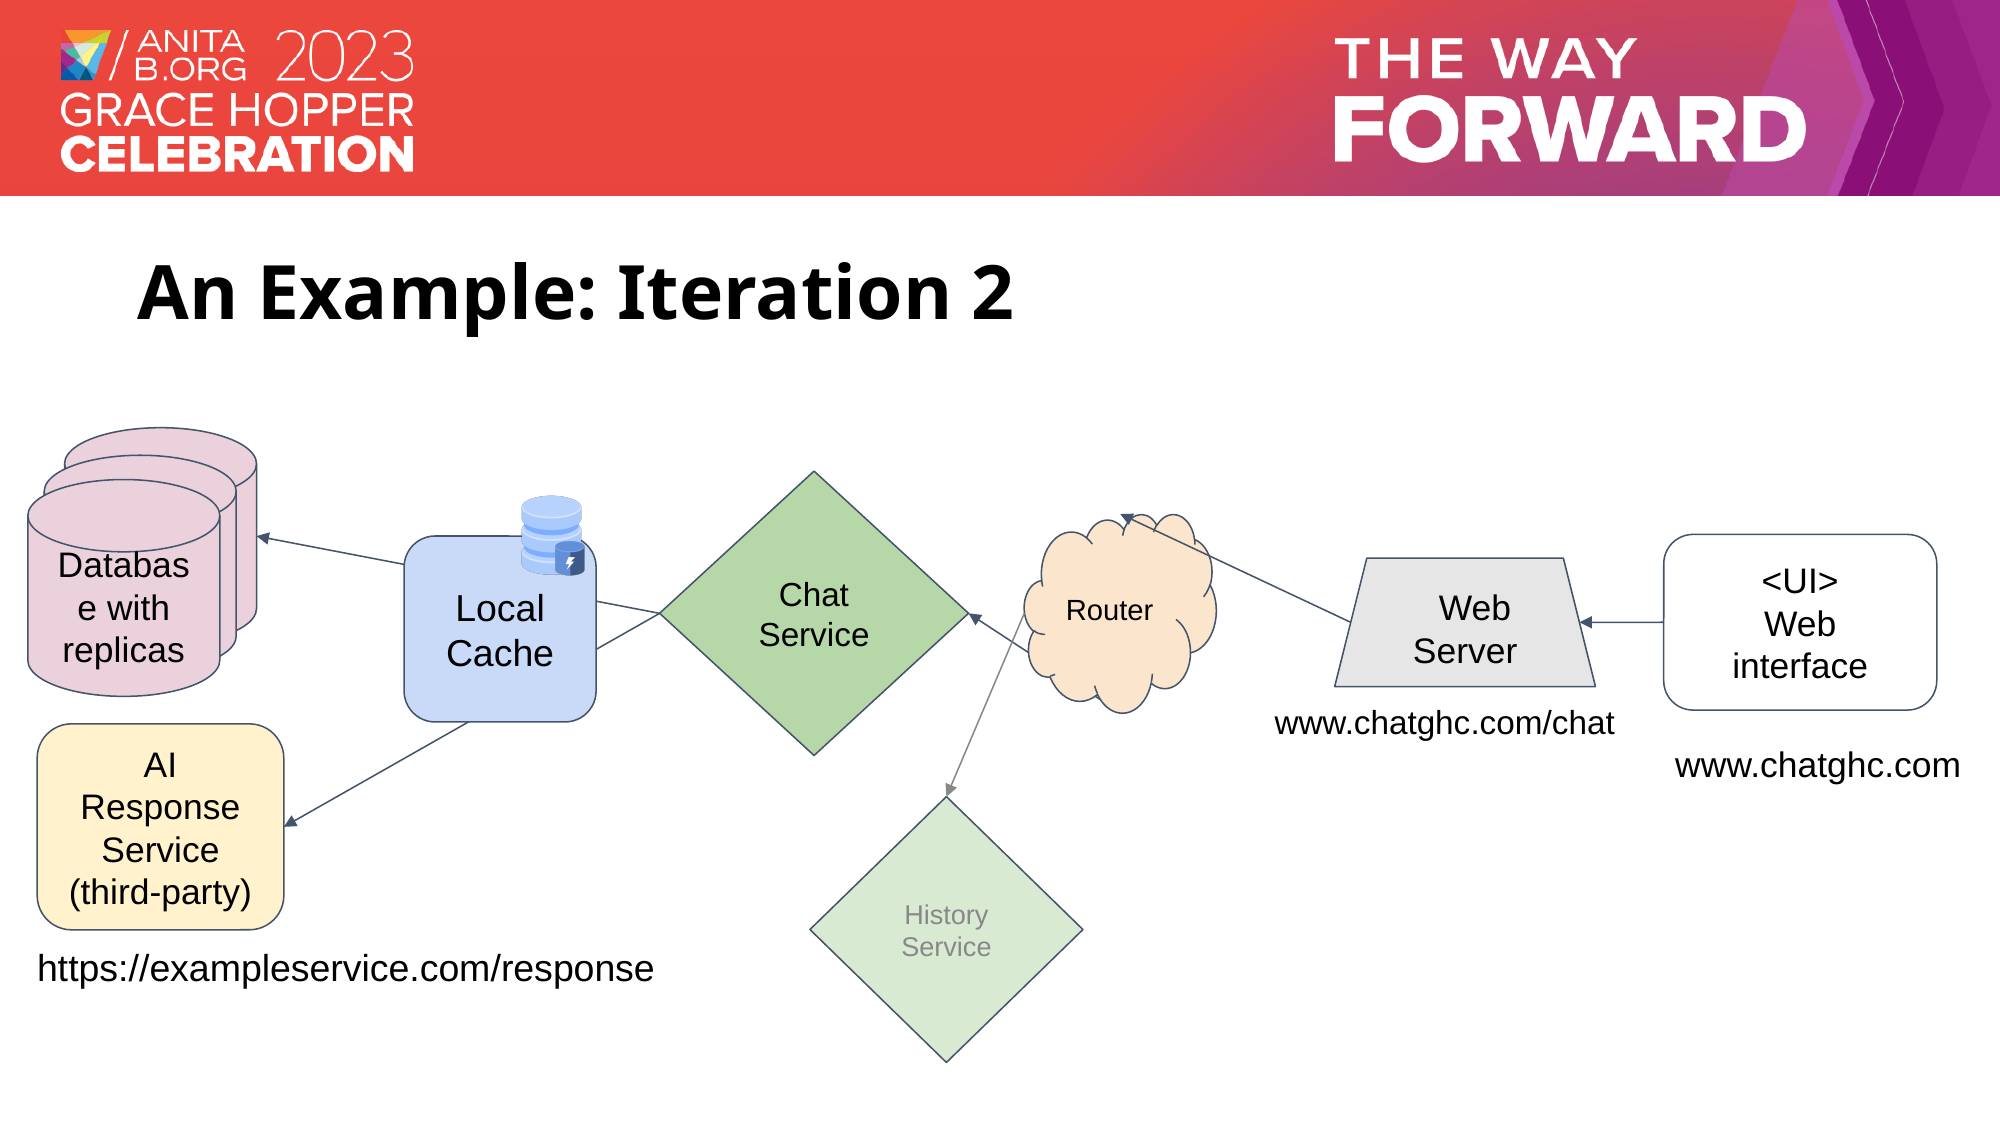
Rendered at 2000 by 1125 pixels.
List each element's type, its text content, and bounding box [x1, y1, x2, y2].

picture [0, 0, 2000, 1124]
text_box Router [1024, 520, 1217, 714]
text_box AI Response Service (third-party) [37, 723, 284, 930]
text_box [256, 535, 660, 614]
text_box Chat Service [663, 471, 969, 756]
text_box https://exampleservice.com/response [37, 944, 678, 990]
text_box <UI> Web interface [1663, 534, 1937, 711]
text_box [283, 613, 660, 828]
text_box database [64, 427, 257, 631]
text_box database [44, 455, 237, 657]
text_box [946, 712, 1121, 797]
text_box Router [1133, 514, 1209, 554]
text_box Database with replicas [27, 479, 220, 697]
text_box History Service [809, 800, 1083, 1063]
title An Example: Iteration 2 [137, 224, 1863, 366]
text_box www.chatghc.com/chat [1272, 701, 1618, 817]
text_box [1215, 613, 1351, 623]
text_box Web Server [1334, 558, 1596, 687]
text_box www.chatghc.com [1663, 742, 1973, 858]
